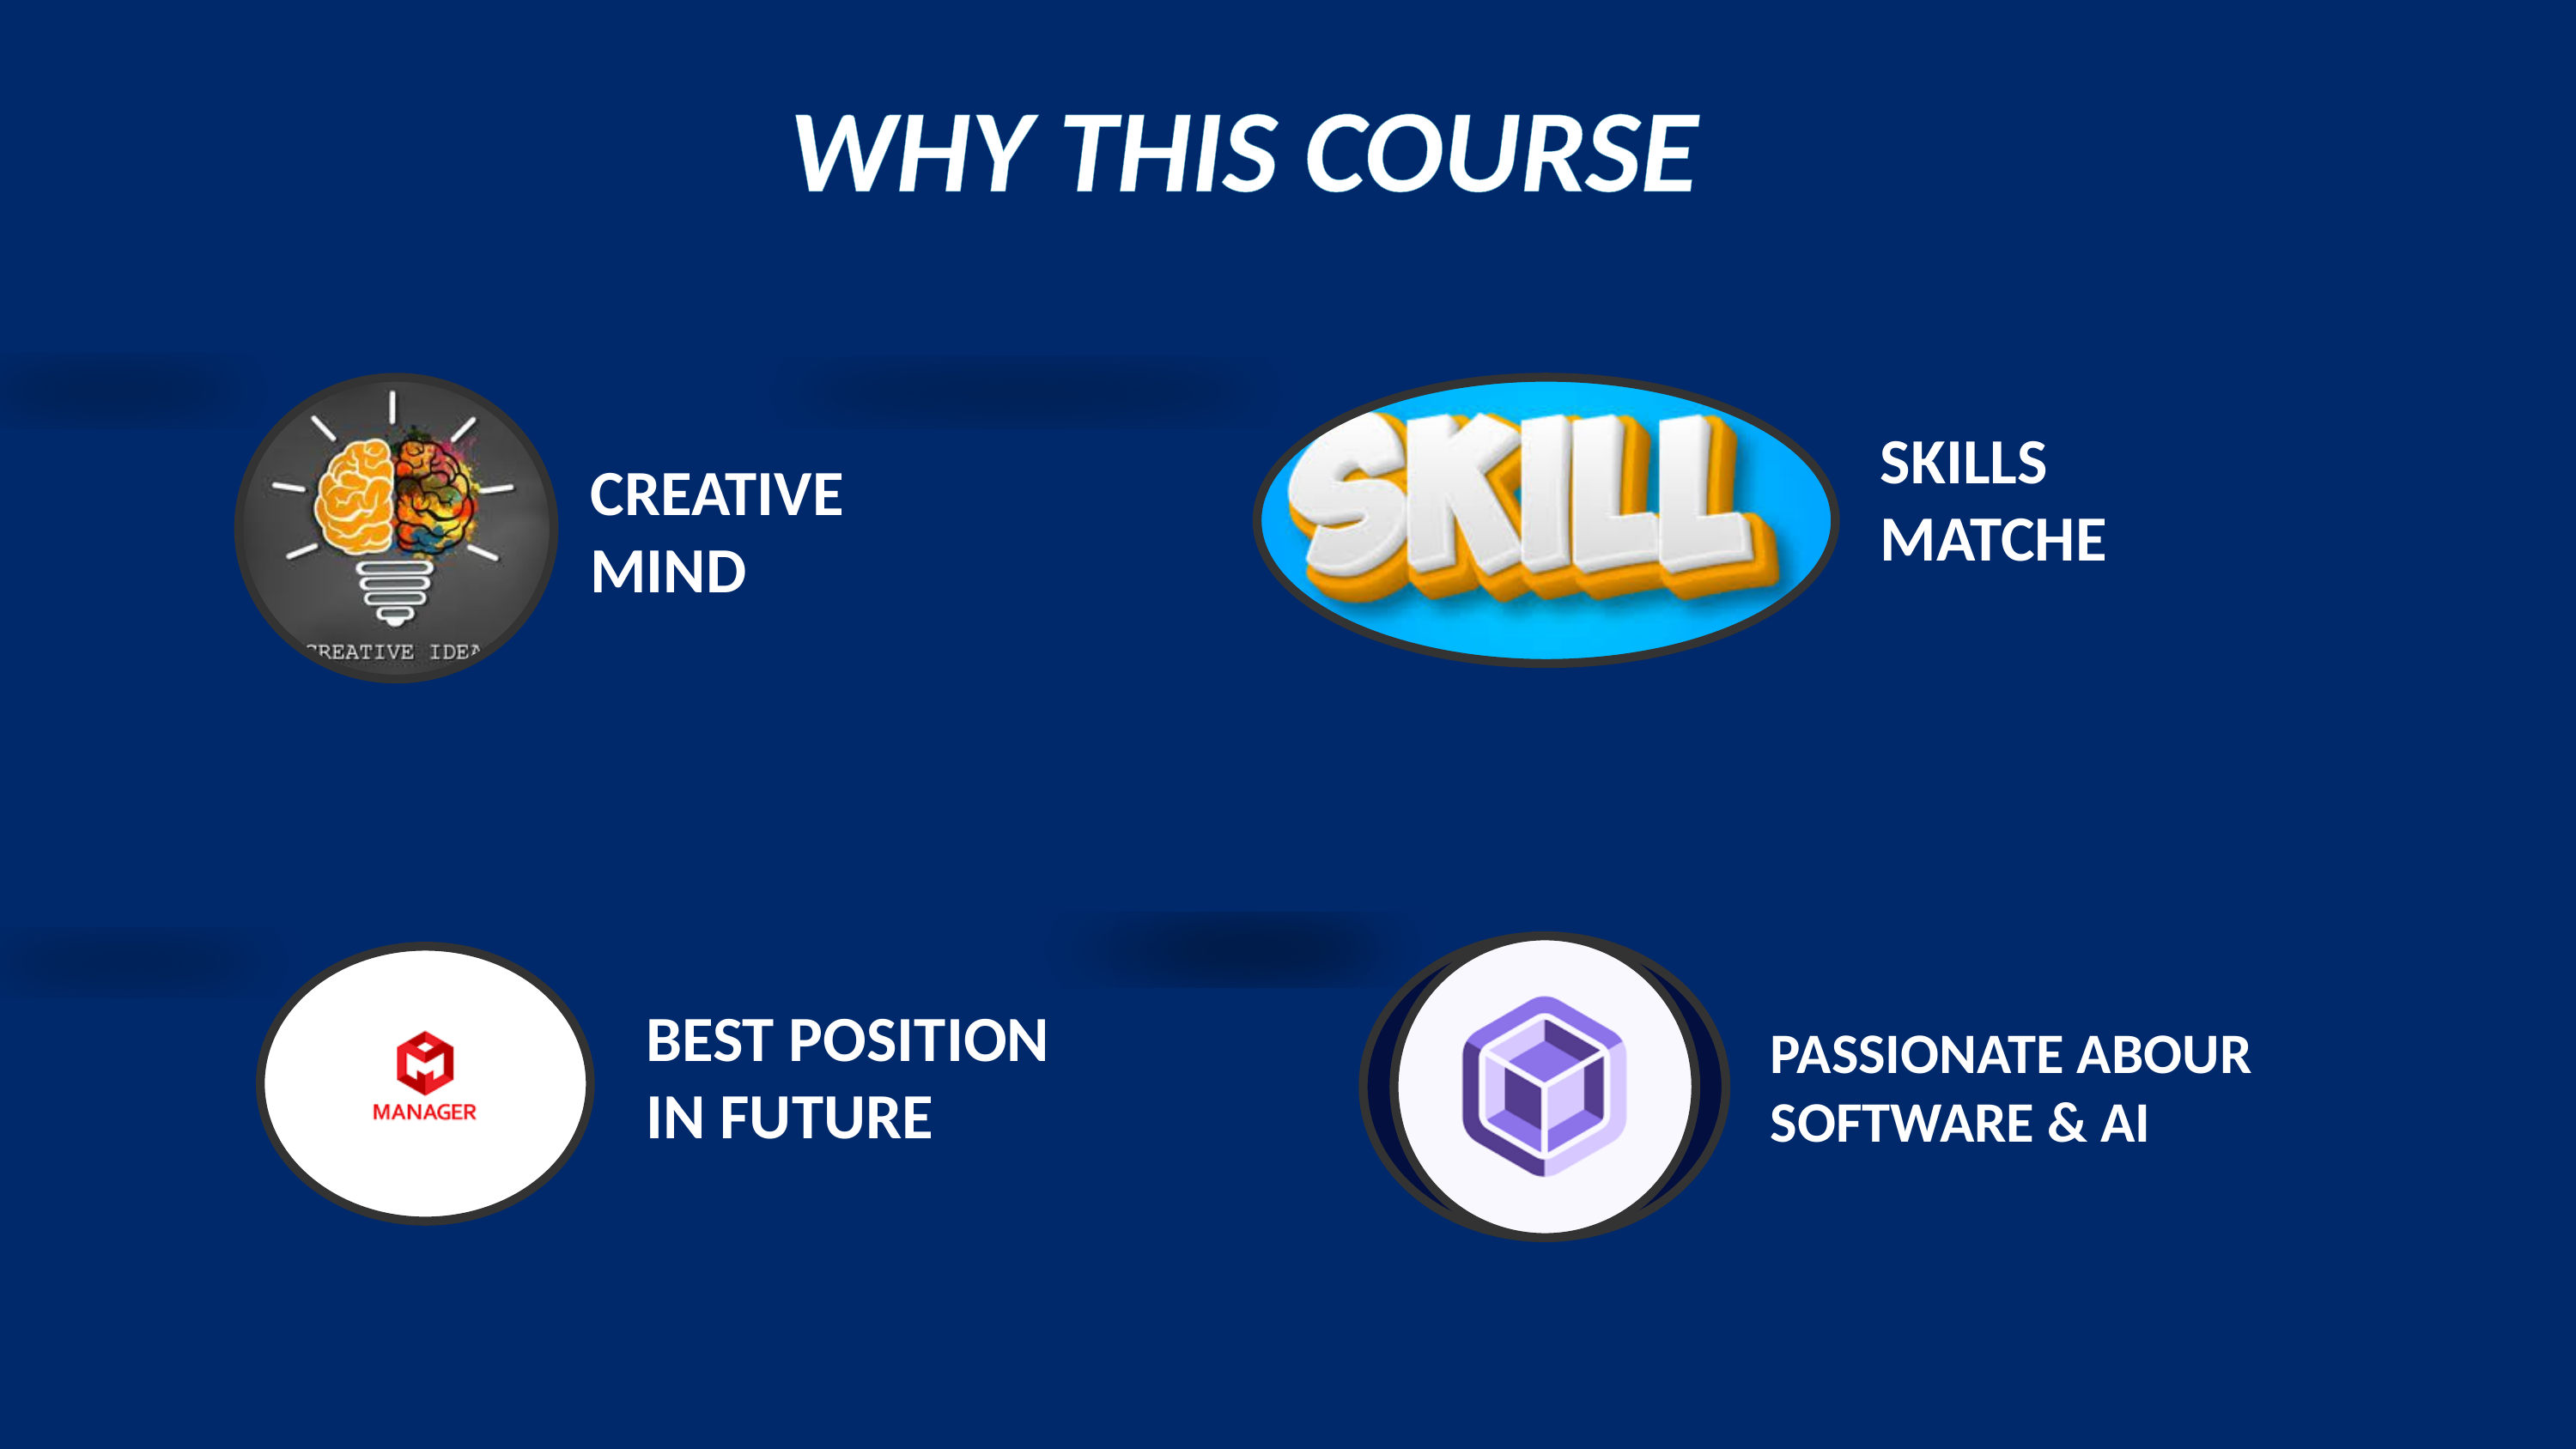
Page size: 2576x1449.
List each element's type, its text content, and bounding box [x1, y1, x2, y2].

text_box CREATIVE MIND [590, 451, 956, 606]
text_box BEST POSITION IN FUTURE [633, 990, 1106, 1158]
text_box SKILLS MATCHE [1868, 413, 2233, 580]
picture [1363, 935, 1727, 1238]
picture [238, 377, 555, 680]
picture [1256, 377, 1836, 664]
text_box WHY THIS COURSE [775, 67, 1712, 221]
text_box PASSIONATE ABOUR SOFTWARE & AI [1757, 1009, 2308, 1161]
picture [259, 945, 591, 1222]
